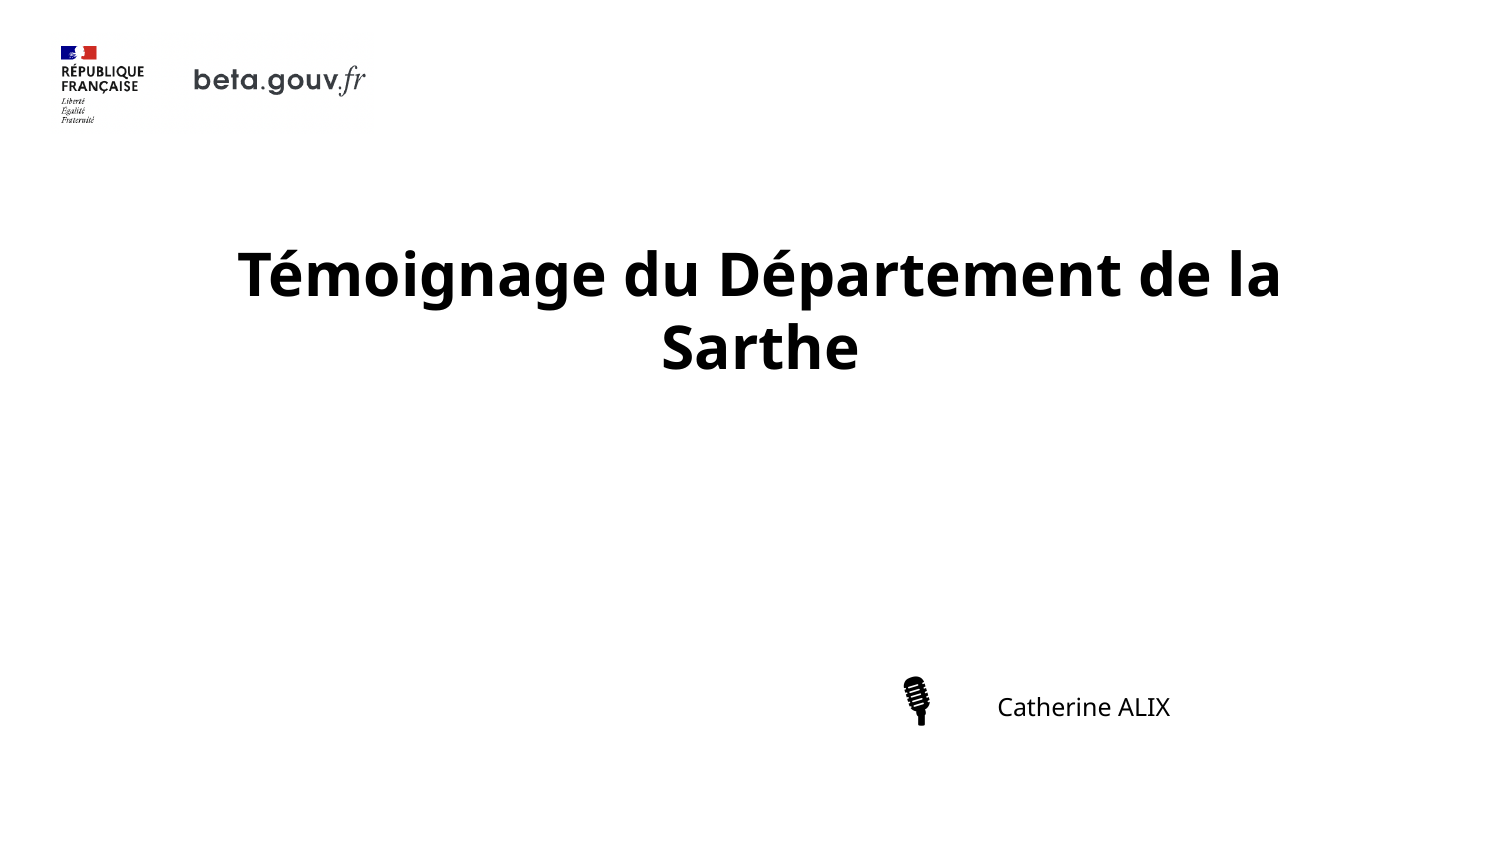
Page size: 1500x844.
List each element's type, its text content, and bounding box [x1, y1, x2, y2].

text_box Témoignage du Département de la Sarthe [160, 221, 1361, 397]
text_box 🎙️ [886, 653, 966, 749]
text_box Catherine ALIX [989, 679, 1408, 729]
picture [50, 31, 374, 134]
